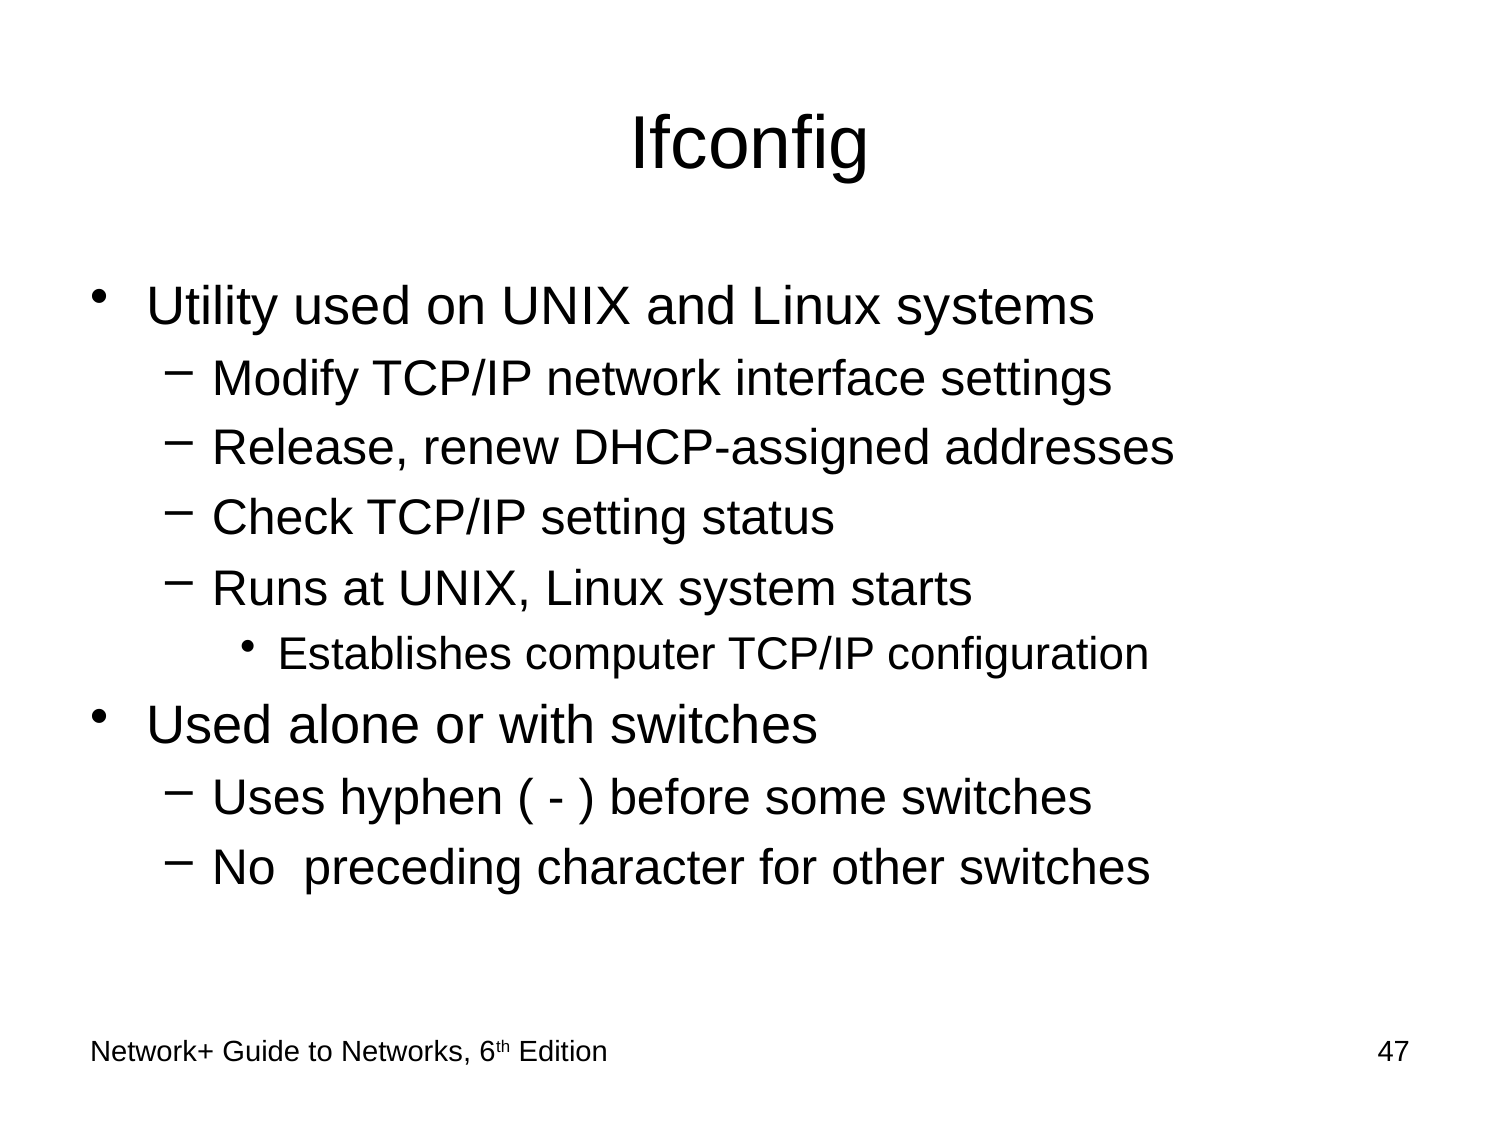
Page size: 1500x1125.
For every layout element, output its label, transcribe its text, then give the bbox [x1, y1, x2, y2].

list Utility used on UNIX and Linux systems Modify TCP/IP network interface settings Release, renew DHCP-assigned addresses Check TCP/IP setting status Runs at UNIX, Linux system starts Establishes computer TCP/IP configuration Used alone or with switches Uses hyphen ( - ) before some switches No preceding character for other switches [75, 262, 1425, 1005]
slide_number 47 [1074, 1024, 1426, 1103]
title Ifconfig [75, 45, 1425, 233]
footer Network+ Guide to Networks, 6th Edition [74, 1024, 988, 1103]
